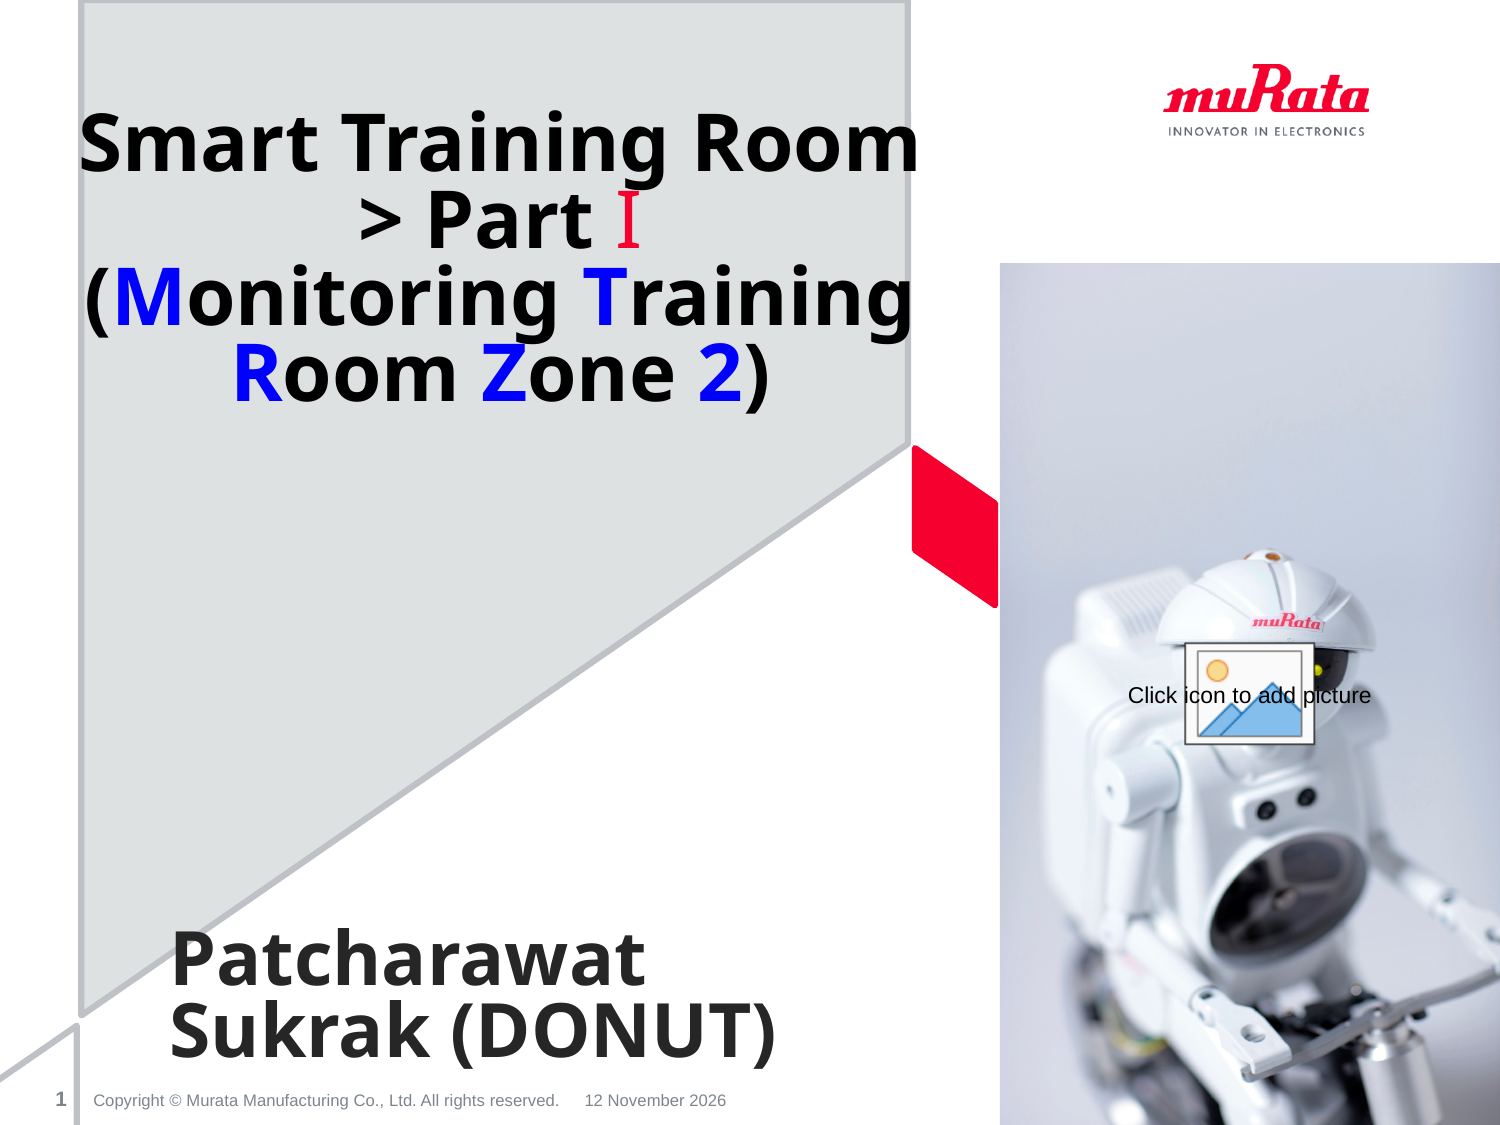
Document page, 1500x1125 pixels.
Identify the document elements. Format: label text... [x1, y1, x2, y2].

picture [999, 263, 1500, 1125]
text_box Patcharawat Sukrak (DONUT) [169, 952, 920, 1047]
title Smart Training Room > Part I (Monitoring Training Room Zone 2) [74, 74, 926, 453]
picture [1163, 64, 1369, 136]
